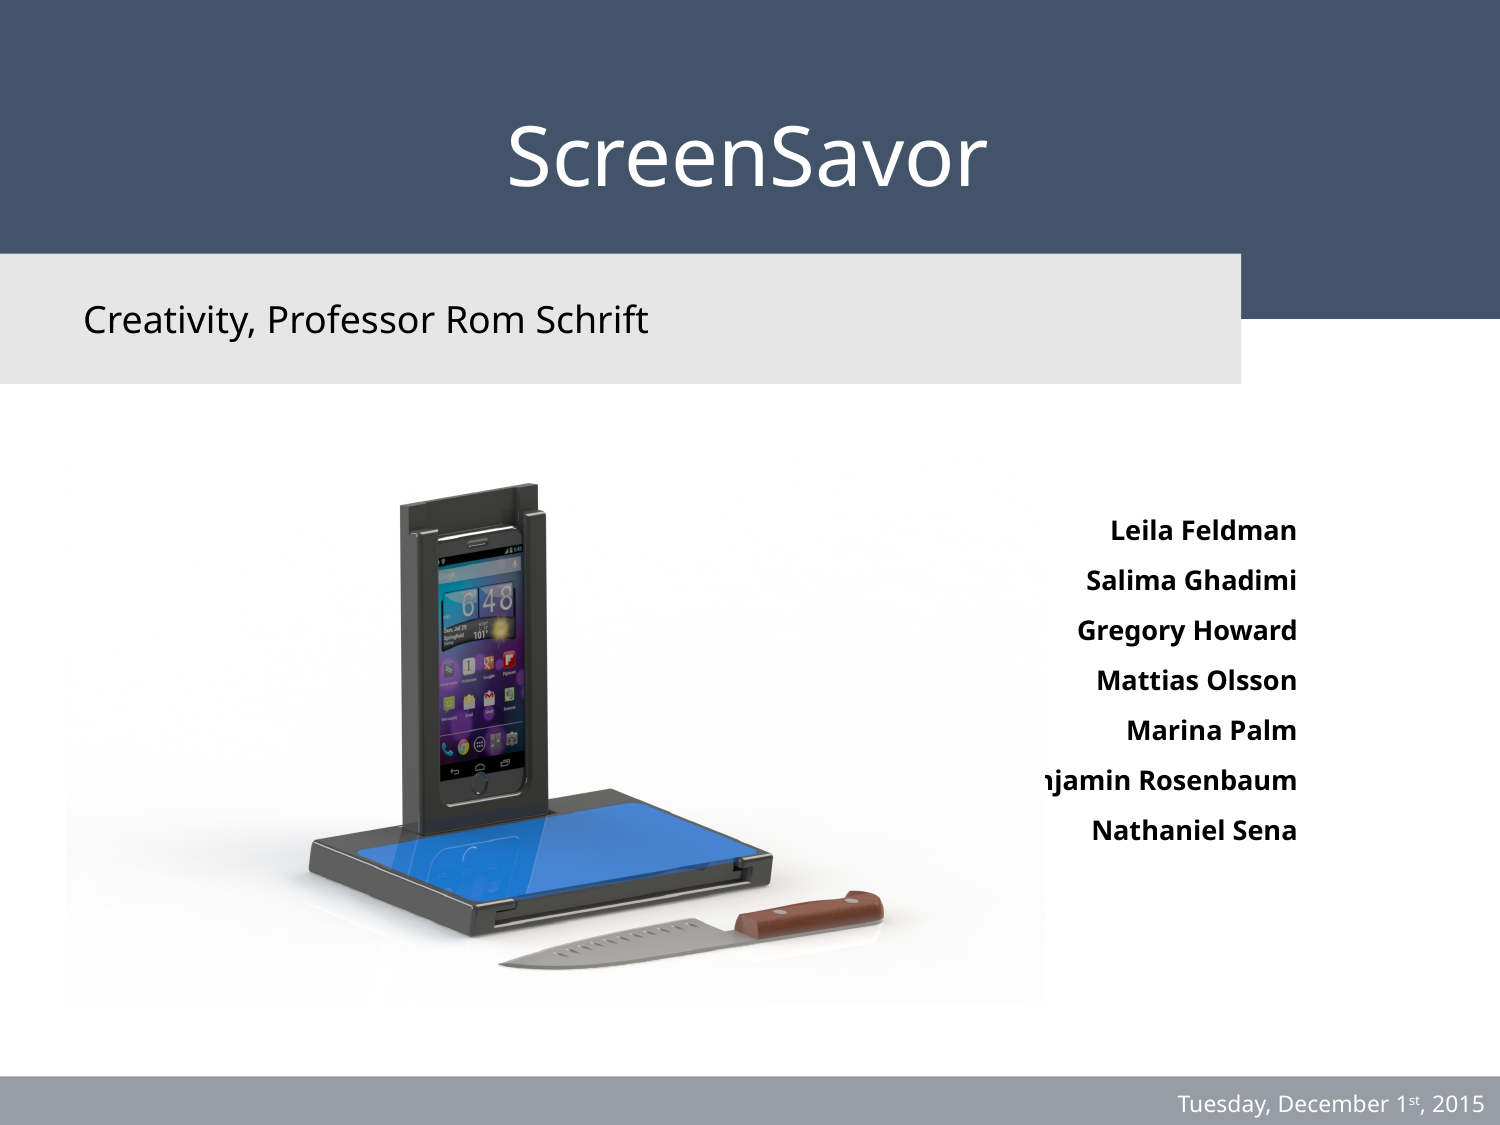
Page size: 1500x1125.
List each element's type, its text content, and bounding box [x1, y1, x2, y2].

subtitle Leila Feldman Salima Ghadimi Gregory Howard Mattias Olsson Marina Palm Benjamin Rosenbaum Nathaniel Sena [1046, 510, 1313, 886]
text_box Tuesday, December 1st, 2015 [0, 1075, 1500, 1125]
text_box Creativity, Professor Rom Schrift [0, 253, 1242, 385]
picture [67, 455, 1046, 1005]
text_box [0, 0, 1500, 320]
title ScreenSavor [83, 80, 1413, 213]
